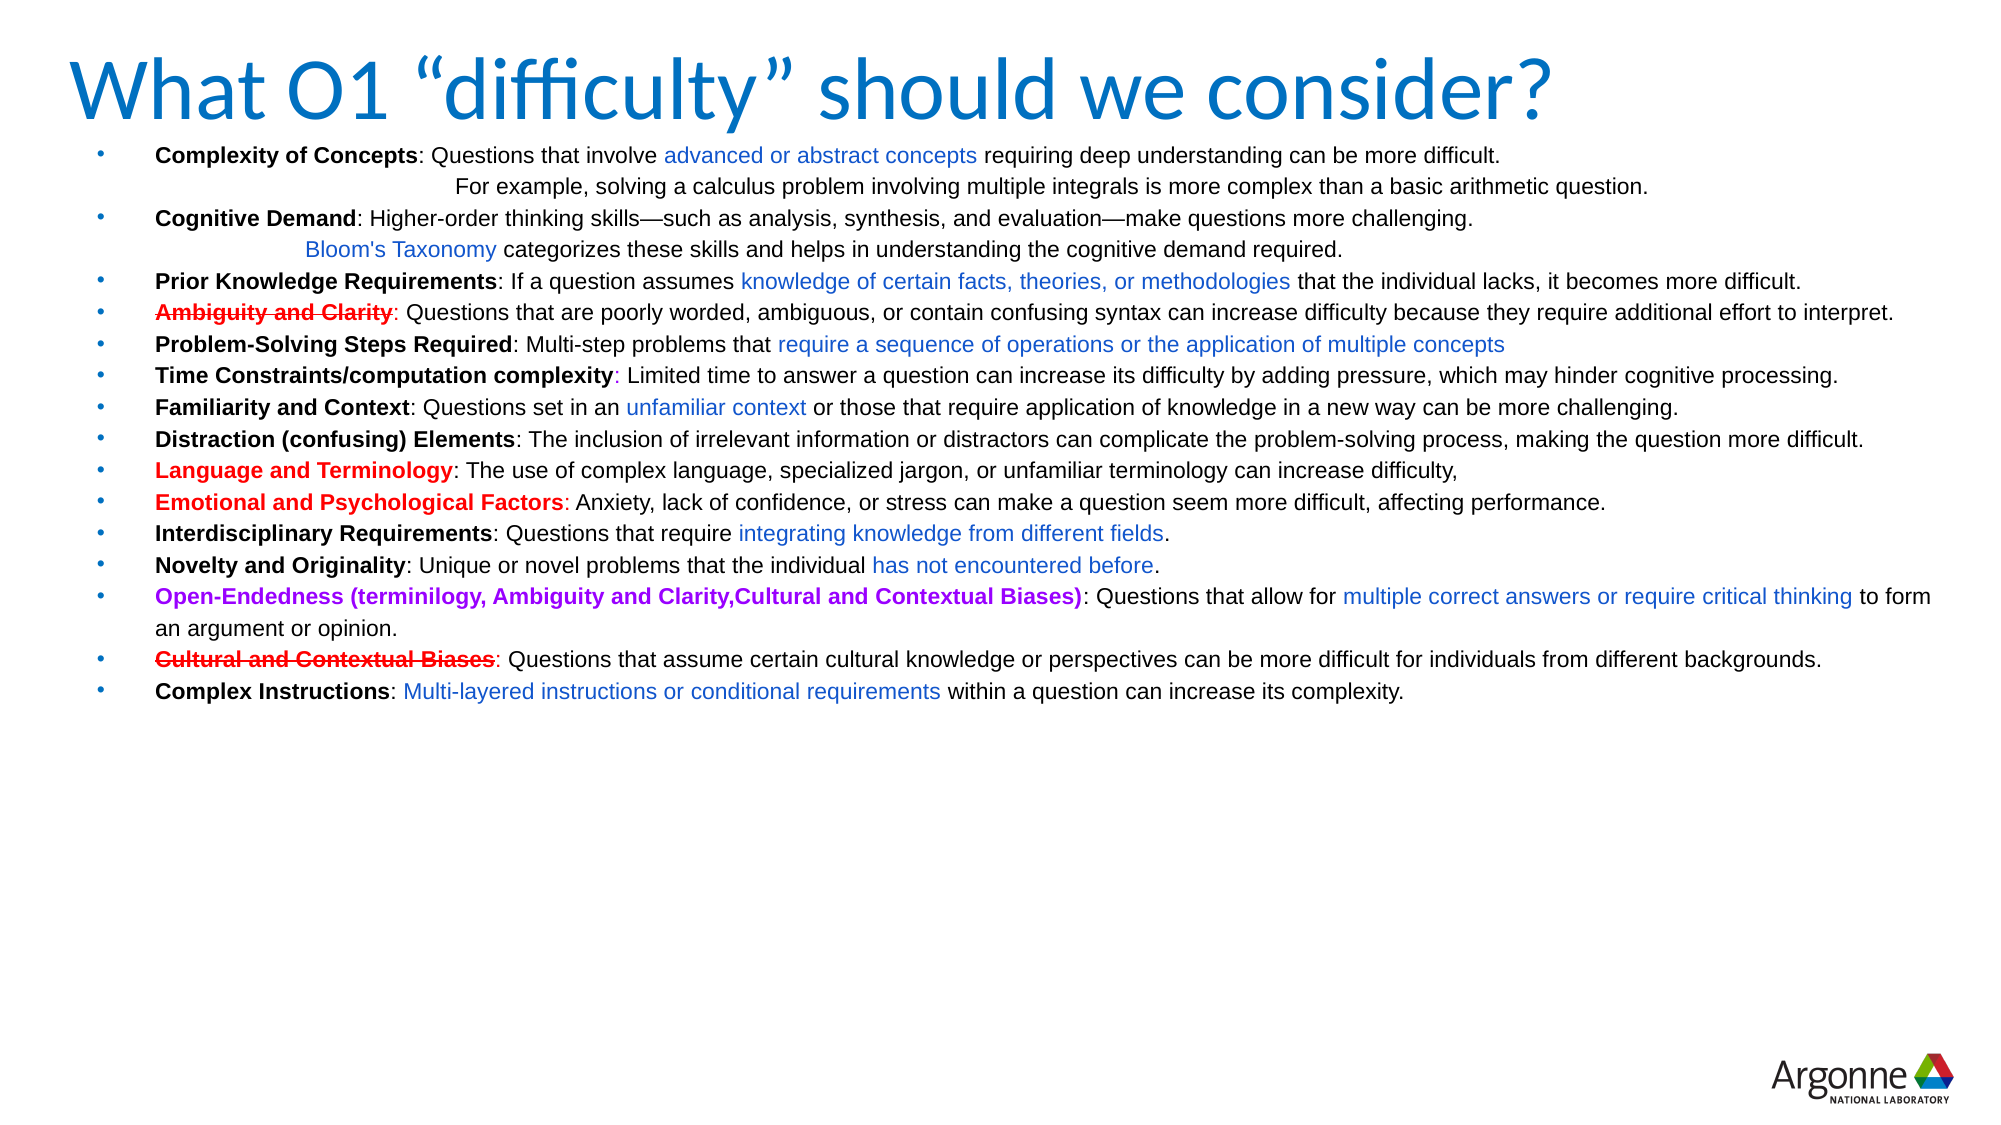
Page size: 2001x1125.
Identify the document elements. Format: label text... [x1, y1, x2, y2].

picture [1760, 1042, 1965, 1115]
title What O1 “difficulty” should we consider? [54, 35, 1864, 147]
text_box Complexity of Concepts: Questions that involve advanced or abstract concepts requiring deep understanding can be more difficult. For example, solving a calculus problem involving multiple integrals is more complex than a basic arithmetic question. Cognitive Demand: Higher-order thinking skills—such as analysis, synthesis, and evaluation—make questions more challenging. Bloom's Taxonomy categorizes these skills and helps in understanding the cognitive demand required. Prior Knowledge Requirements: If a question assumes knowledge of certain facts, theories, or methodologies that the individual lacks, it becomes more difficult. Ambiguity and Clarity: Questions that are poorly worded, ambiguous, or contain confusing syntax can increase difficulty because they require additional effort to interpret. Problem-Solving Steps Required: Multi-step problems that require a sequence of operations or the application of multiple concepts Time Constraints/computation complexity: Limited time to answer a question can increase its difficulty by adding pressure, which may hinder cognitive processing. Familiarity and Context: Questions set in an unfamiliar context or those that require application of knowledge in a new way can be more challenging. Distraction (confusing) Elements: The inclusion of irrelevant information or distractors can complicate the problem-solving process, making the question more difficult. Language and Terminology: The use of complex language, specialized jargon, or unfamiliar terminology can increase difficulty, Emotional and Psychological Factors: Anxiety, lack of confidence, or stress can make a question seem more difficult, affecting performance. Interdisciplinary Requirements: Questions that require integrating knowledge from different fields. Novelty and Originality: Unique or novel problems that the individual has not encountered before. Open-Endedness (terminilogy, Ambiguity and Clarity,Cultural and Contextual Biases): Questions that allow for multiple correct answers or require critical thinking to form an argument or opinion. Cultural and Contextual Biases: Questions that assume certain cultural knowledge or perspectives can be more difficult for individuals from different backgrounds. Complex Instructions: Multi-layered instructions or conditional requirements within a question can increase its complexity. [65, 128, 1971, 712]
